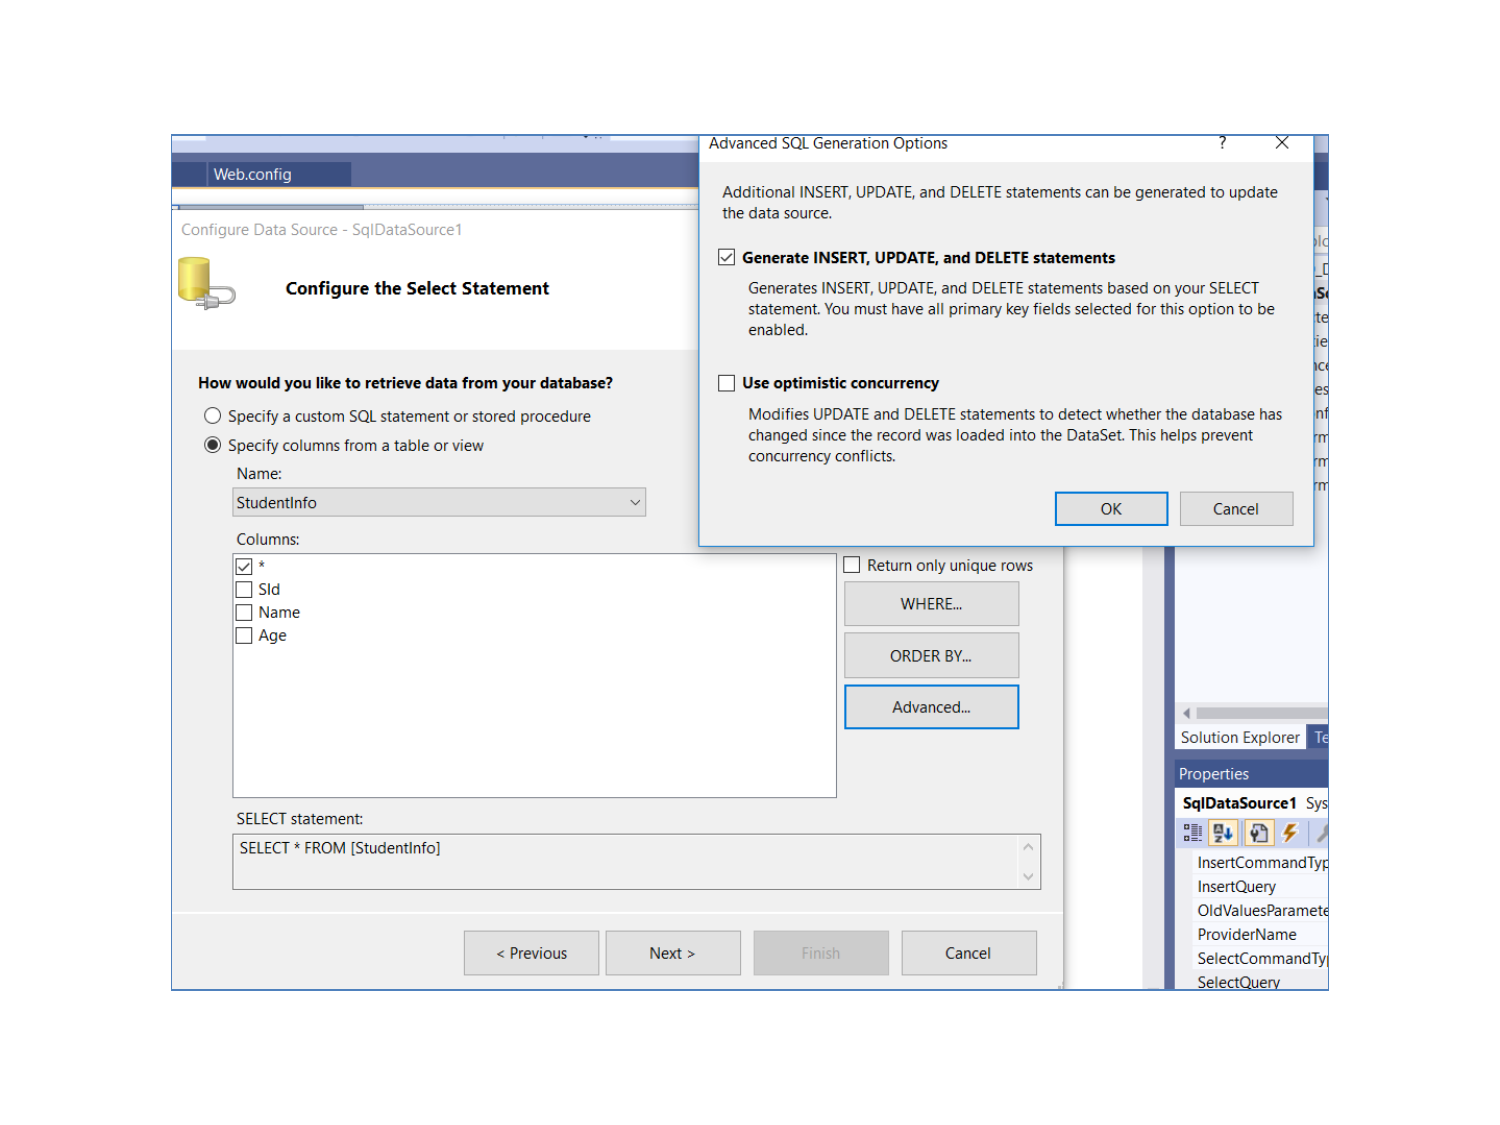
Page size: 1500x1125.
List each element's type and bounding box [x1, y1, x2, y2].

picture [172, 135, 1328, 990]
